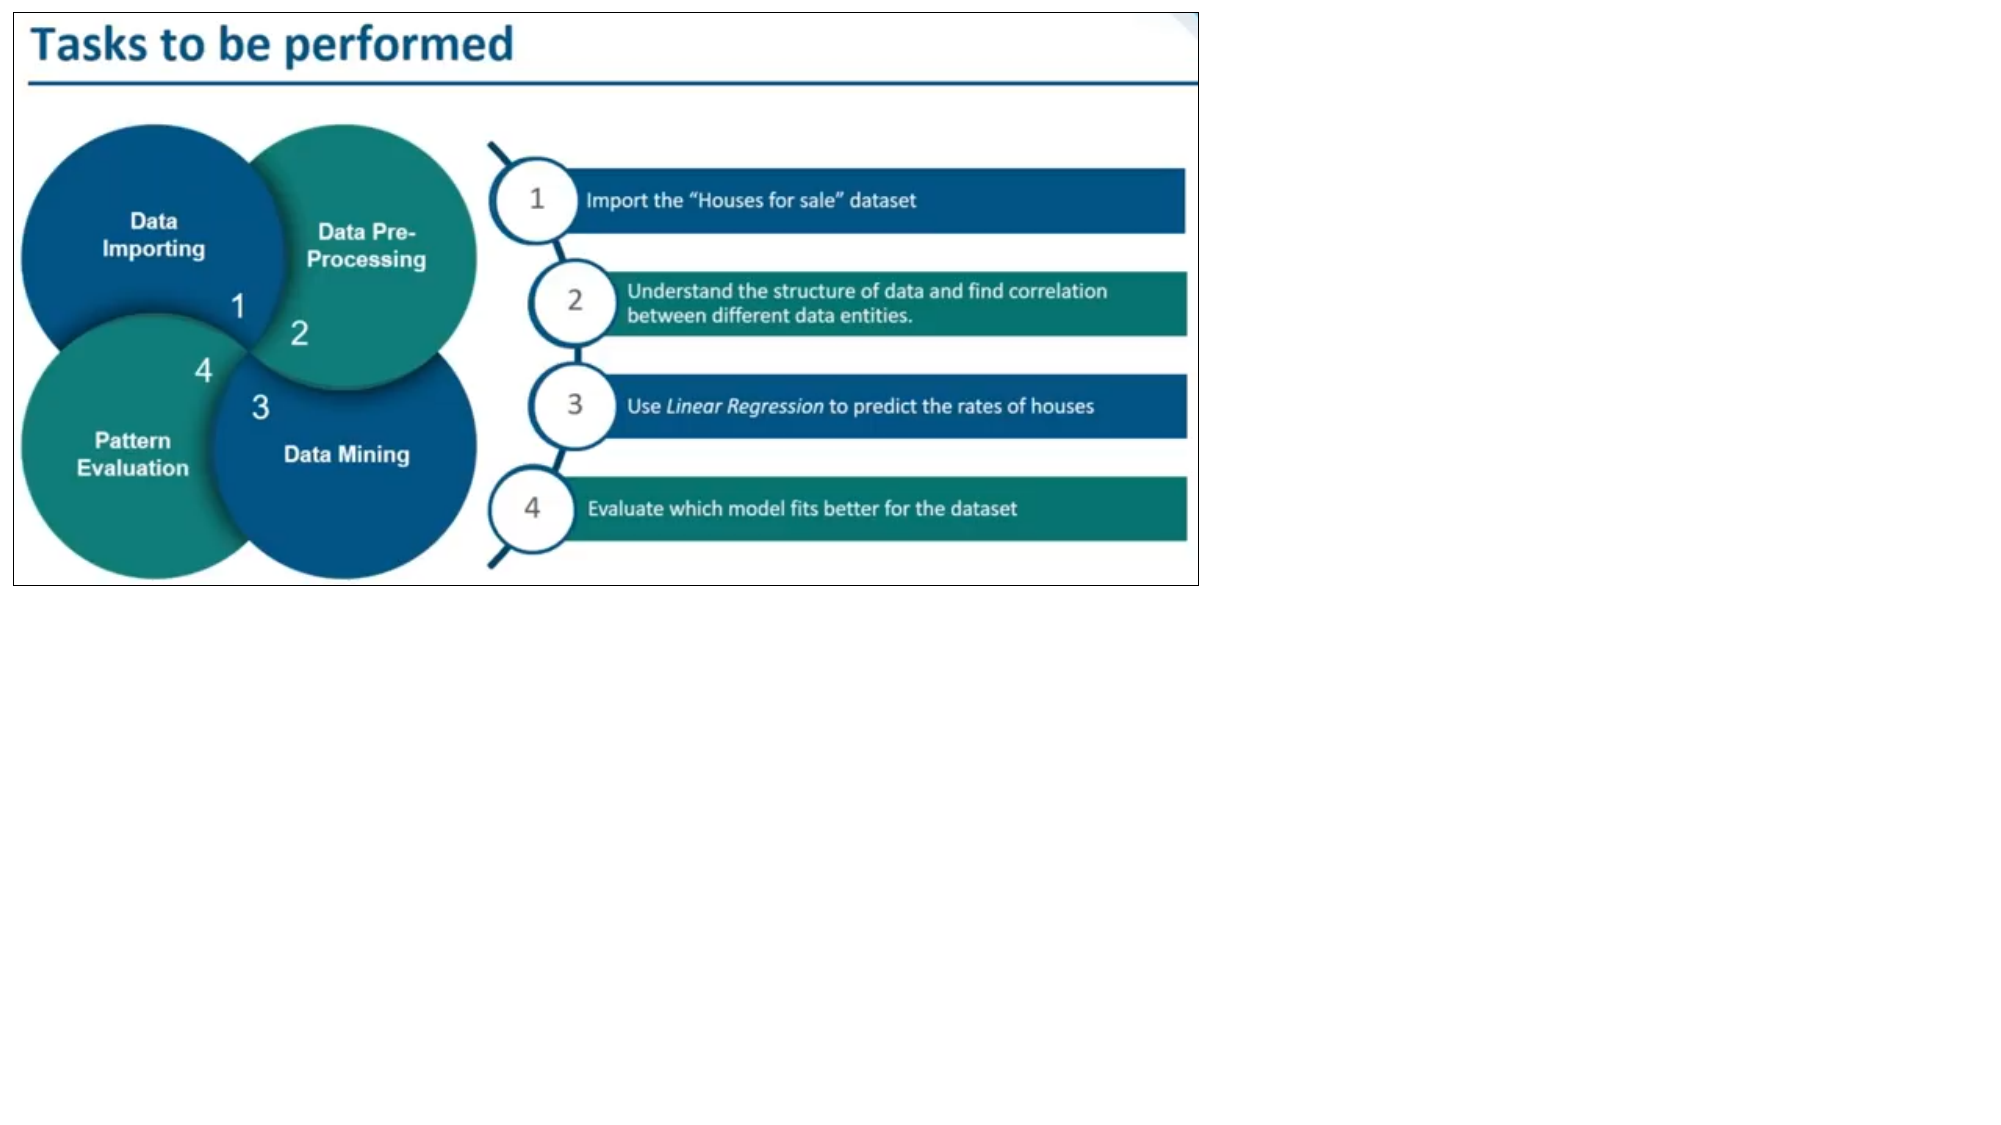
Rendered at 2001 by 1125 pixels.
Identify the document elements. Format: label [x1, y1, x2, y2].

picture [13, 12, 1199, 586]
